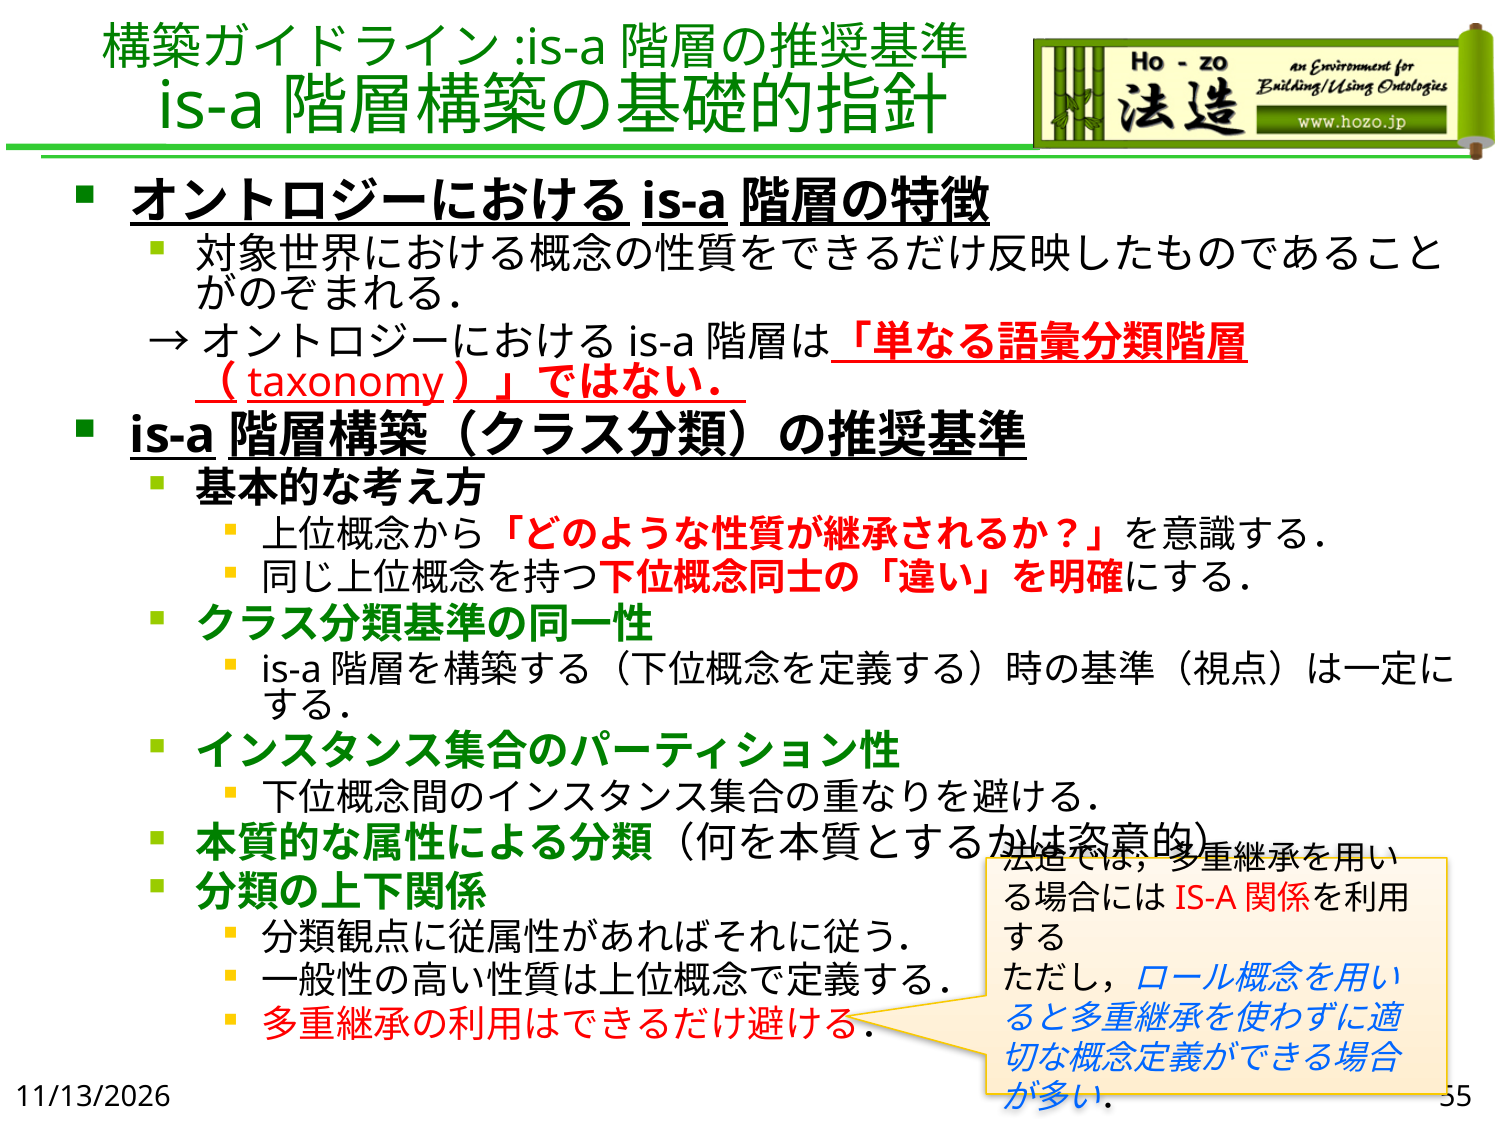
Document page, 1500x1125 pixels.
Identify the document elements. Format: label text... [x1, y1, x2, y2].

list オントロジーにおけるis-a階層の特徴 対象世界における概念の性質をできるだけ反映したものであることがのぞまれる． →オントロジーにおけるis-a階層は「単なる語彙分類階層（taxonomy）」ではない． is-a階層構築（クラス分類）の推奨基準 基本的な考え方 上位概念から「どのような性質が継承されるか？」を意識する． 同じ上位概念を持つ下位概念同士の「違い」を明確にする． クラス分類基準の同一性 is-a階層を構築する（下位概念を定義する）時の基準（視点）は一定にする． インスタンス集合のパーティション性 下位概念間のインスタンス集合の重なりを避ける． 本質的な属性による分類（何を本質とするかは恣意的） 分類の上下関係 分類観点に従属性があればそれに従う． 一般性の高い性質は上位概念で定義する． 多重継承の利用はできるだけ避ける． [58, 172, 1477, 1071]
slide_number 55 [1174, 1049, 1488, 1125]
picture [1033, 23, 1495, 160]
text_box 法造では，多重継承を用いる場合にはIS-A関係を利用する ただし，ロール概念を用いると多重継承を使わずに適切な概念定義ができる場合が多い． [845, 857, 1448, 1095]
title 構築ガイドライン:is-a階層の推奨基準 is-a階層構築の基礎的指針 [85, 23, 1067, 150]
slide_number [0, 1049, 313, 1125]
